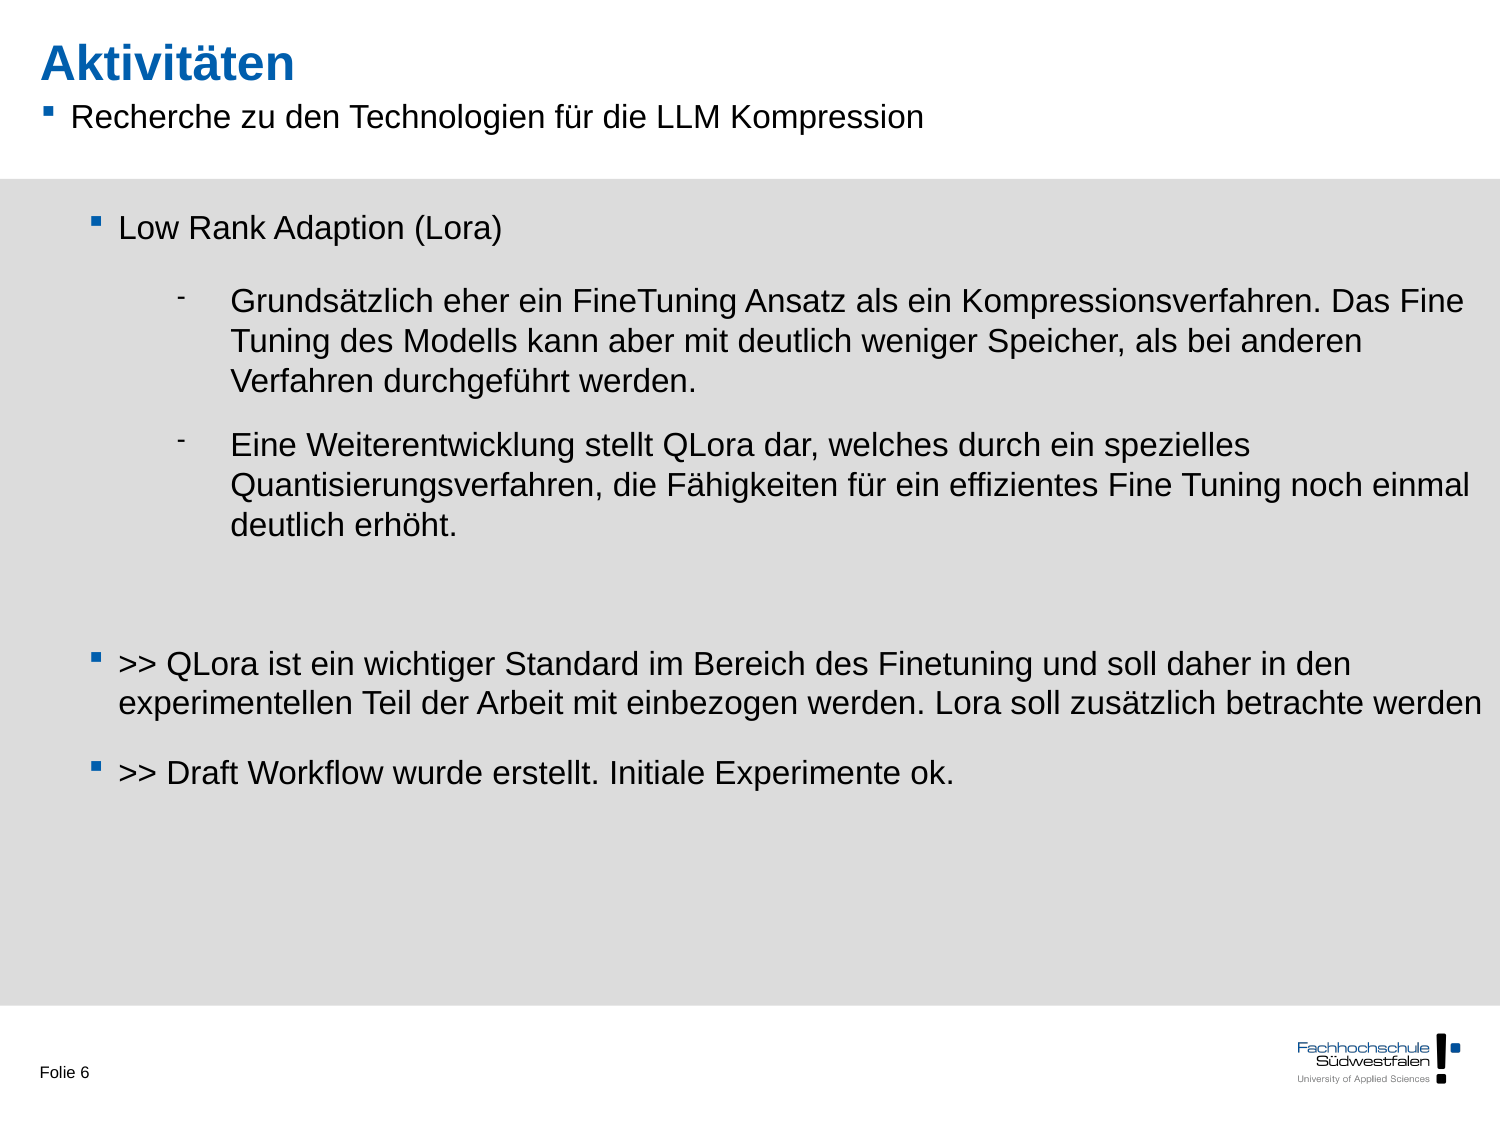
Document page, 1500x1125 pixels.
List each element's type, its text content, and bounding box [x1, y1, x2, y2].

list Recherche zu den Technologien für die LLM Kompression [40, 88, 1458, 149]
list Low Rank Adaption (Lora) Grundsätzlich eher ein FineTuning Ansatz als ein Kompressionsverfahren. Das Fine Tuning des Modells kann aber mit deutlich weniger Speicher, als bei anderen Verfahren durchgeführt werden. Eine Weiterentwicklung stellt QLora dar, welches durch ein spezielles Quantisierungsverfahren, die Fähigkeiten für ein effizientes Fine Tuning noch einmal deutlich erhöht. >> QLora ist ein wichtiger Standard im Bereich des Finetuning und soll daher in den experimentellen Teil der Arbeit mit einbezogen werden. Lora soll zusätzlich betrachte werden >> Draft Workflow wurde erstellt. Initiale Experimente ok. [88, 206, 1500, 1004]
title Aktivitäten [39, 30, 1460, 88]
